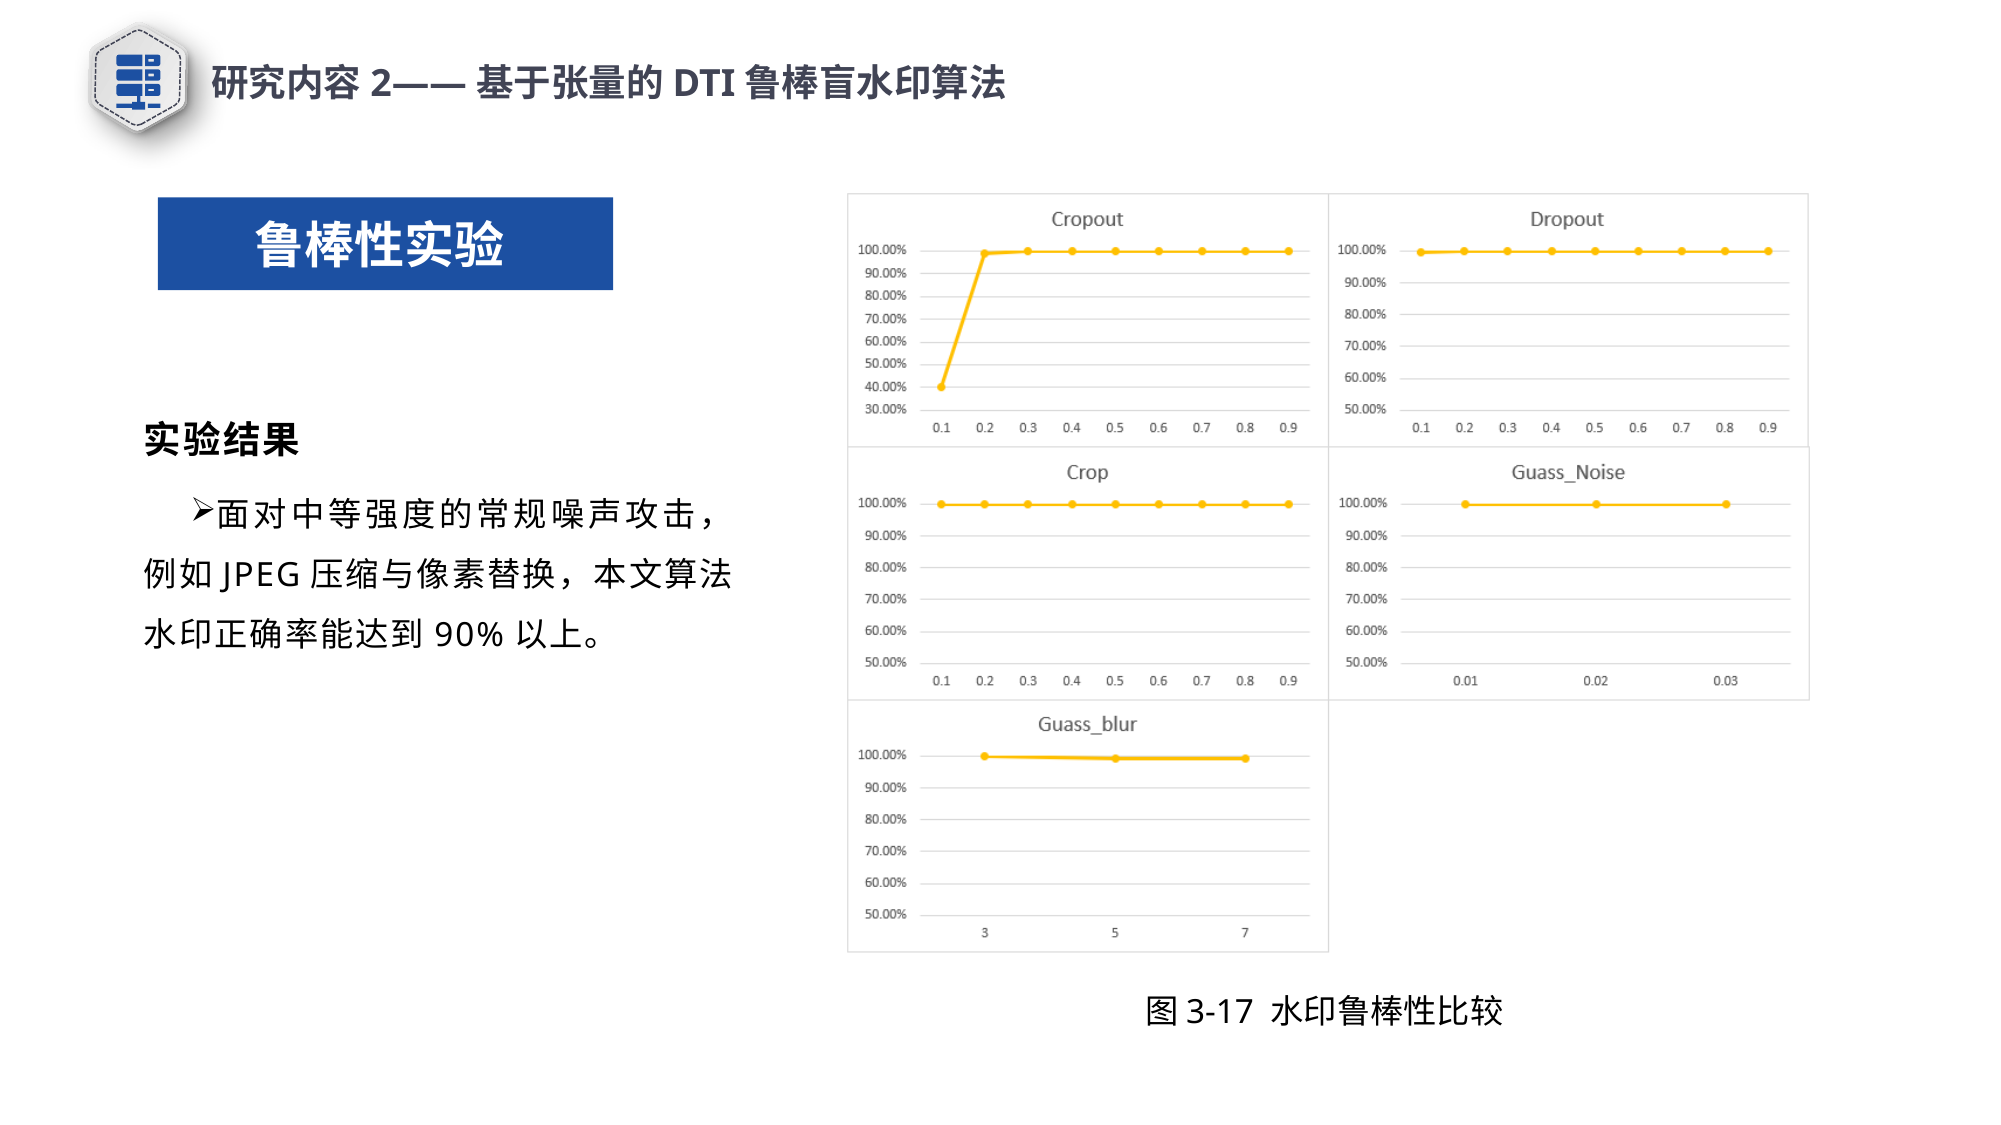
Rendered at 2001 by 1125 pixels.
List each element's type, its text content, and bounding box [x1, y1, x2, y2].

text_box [82, 28, 193, 128]
text_box 实验结果 面对中等强度的常规噪声攻击，例如JPEG压缩与像素替换，本文算法水印正确率能达到90%以上。 [82, 386, 750, 734]
text_box 鲁棒性实验 [157, 197, 614, 291]
text_box 研究内容2——基于张量的DTI鲁棒盲水印算法 [200, 53, 1490, 110]
picture [825, 178, 1817, 962]
text_box 图3-17 水印鲁棒性比较 [1130, 982, 1519, 1038]
